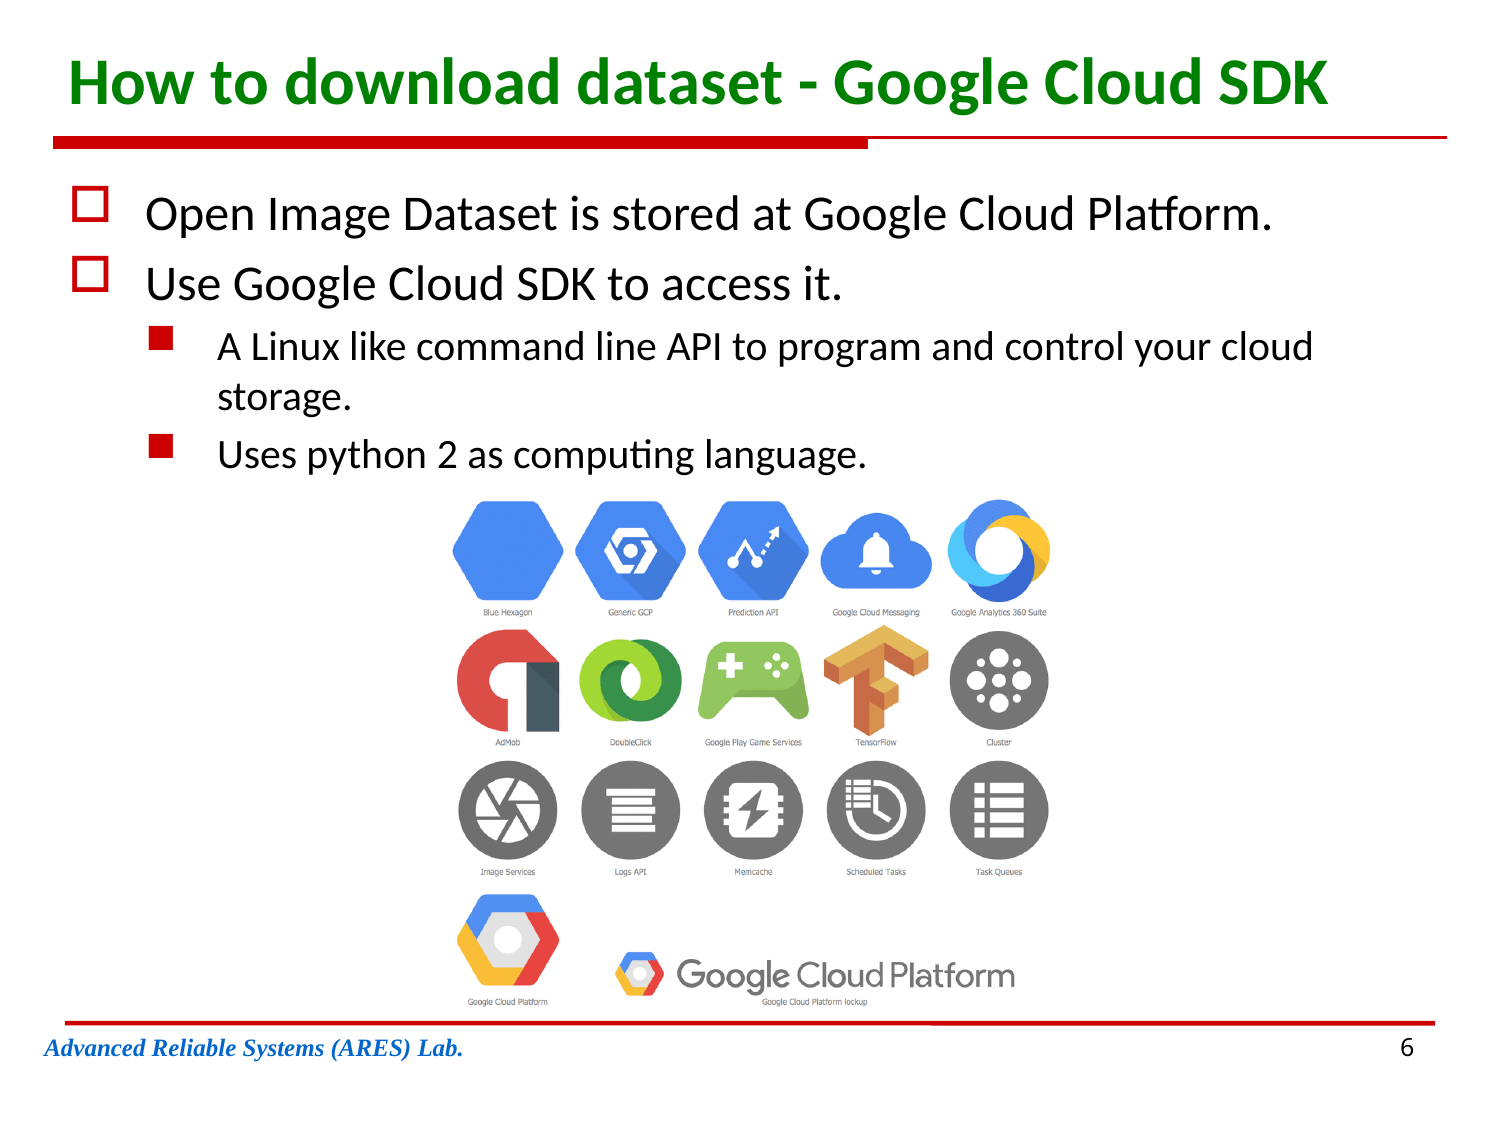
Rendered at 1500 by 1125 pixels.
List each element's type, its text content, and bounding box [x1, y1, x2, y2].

slide_number Advanced Reliable Systems (ARES) Lab. [29, 1024, 491, 1103]
picture [427, 492, 1073, 1012]
title How to download dataset - Google Cloud SDK [52, 18, 1448, 126]
slide_number 6 [1104, 1024, 1430, 1103]
list Open Image Dataset is stored at Google Cloud Platform. Use Google Cloud SDK to access it. A Linux like command line API to program and control your cloud storage. Uses python 2 as computing language. [52, 172, 1448, 1012]
